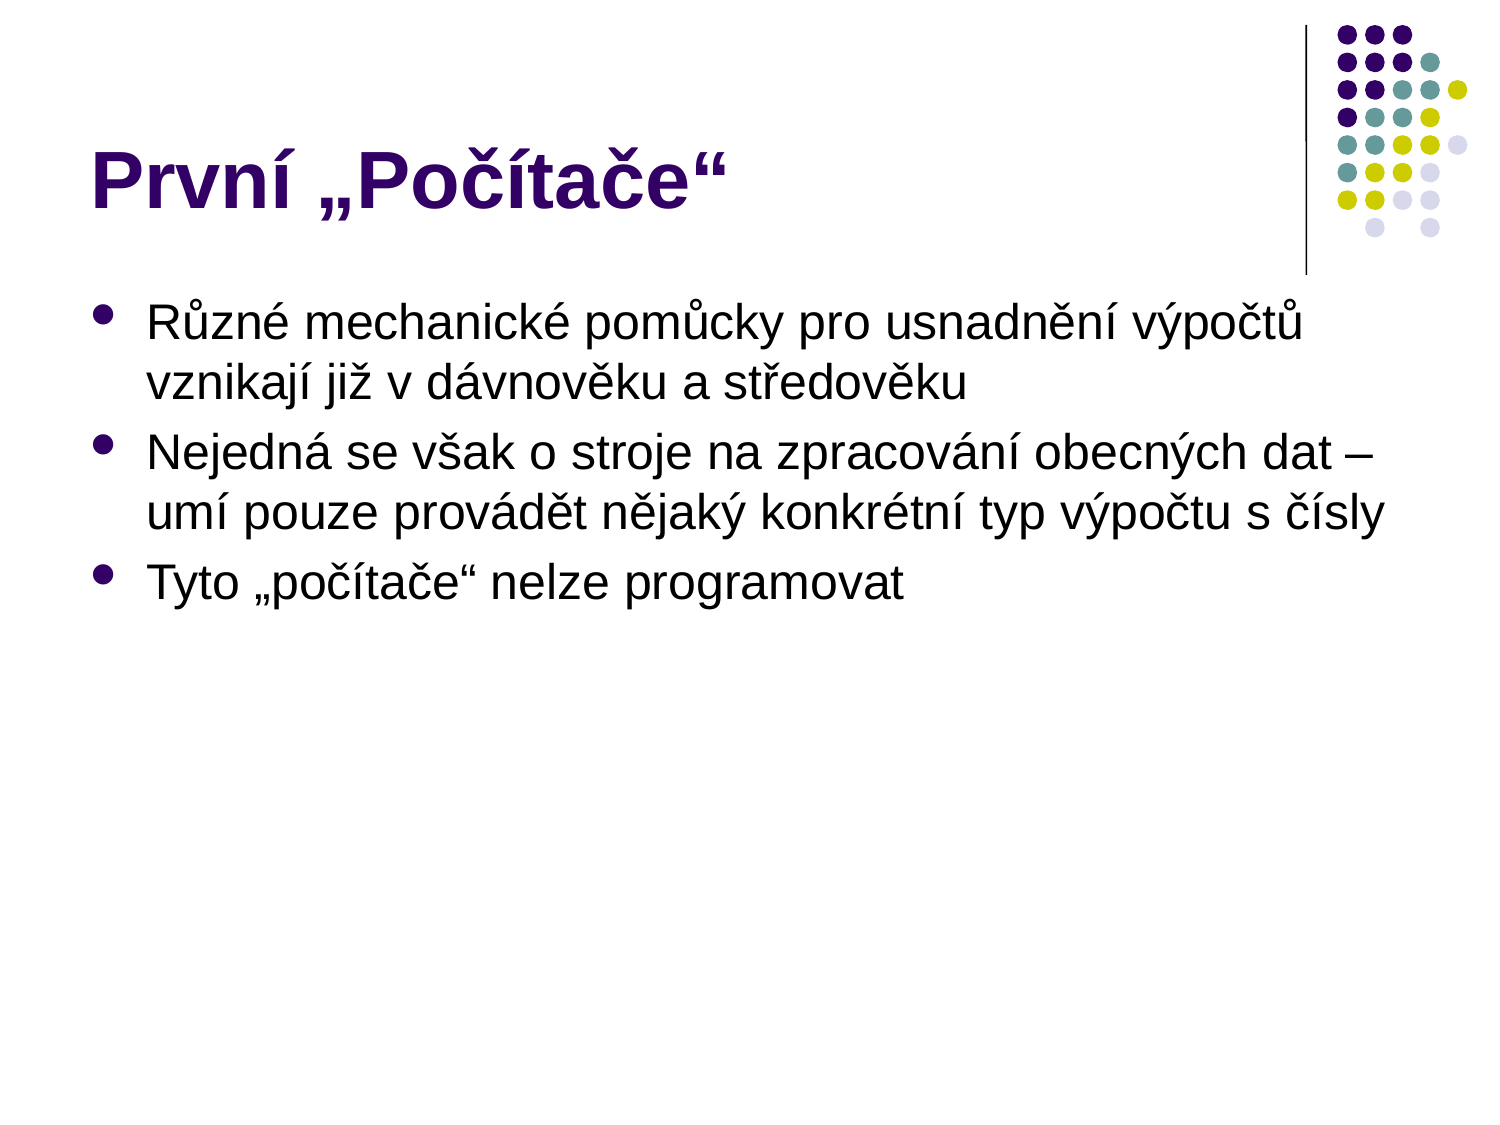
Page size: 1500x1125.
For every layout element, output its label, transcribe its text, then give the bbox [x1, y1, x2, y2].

list Různé mechanické pomůcky pro usnadnění výpočtů vznikají již v dávnověku a středověku Nejedná se však o stroje na zpracování obecných dat – umí pouze provádět nějaký konkrétní typ výpočtu s čísly Tyto „počítače“ nelze programovat [75, 282, 1425, 1006]
title První „Počítače“ [75, 20, 1313, 233]
